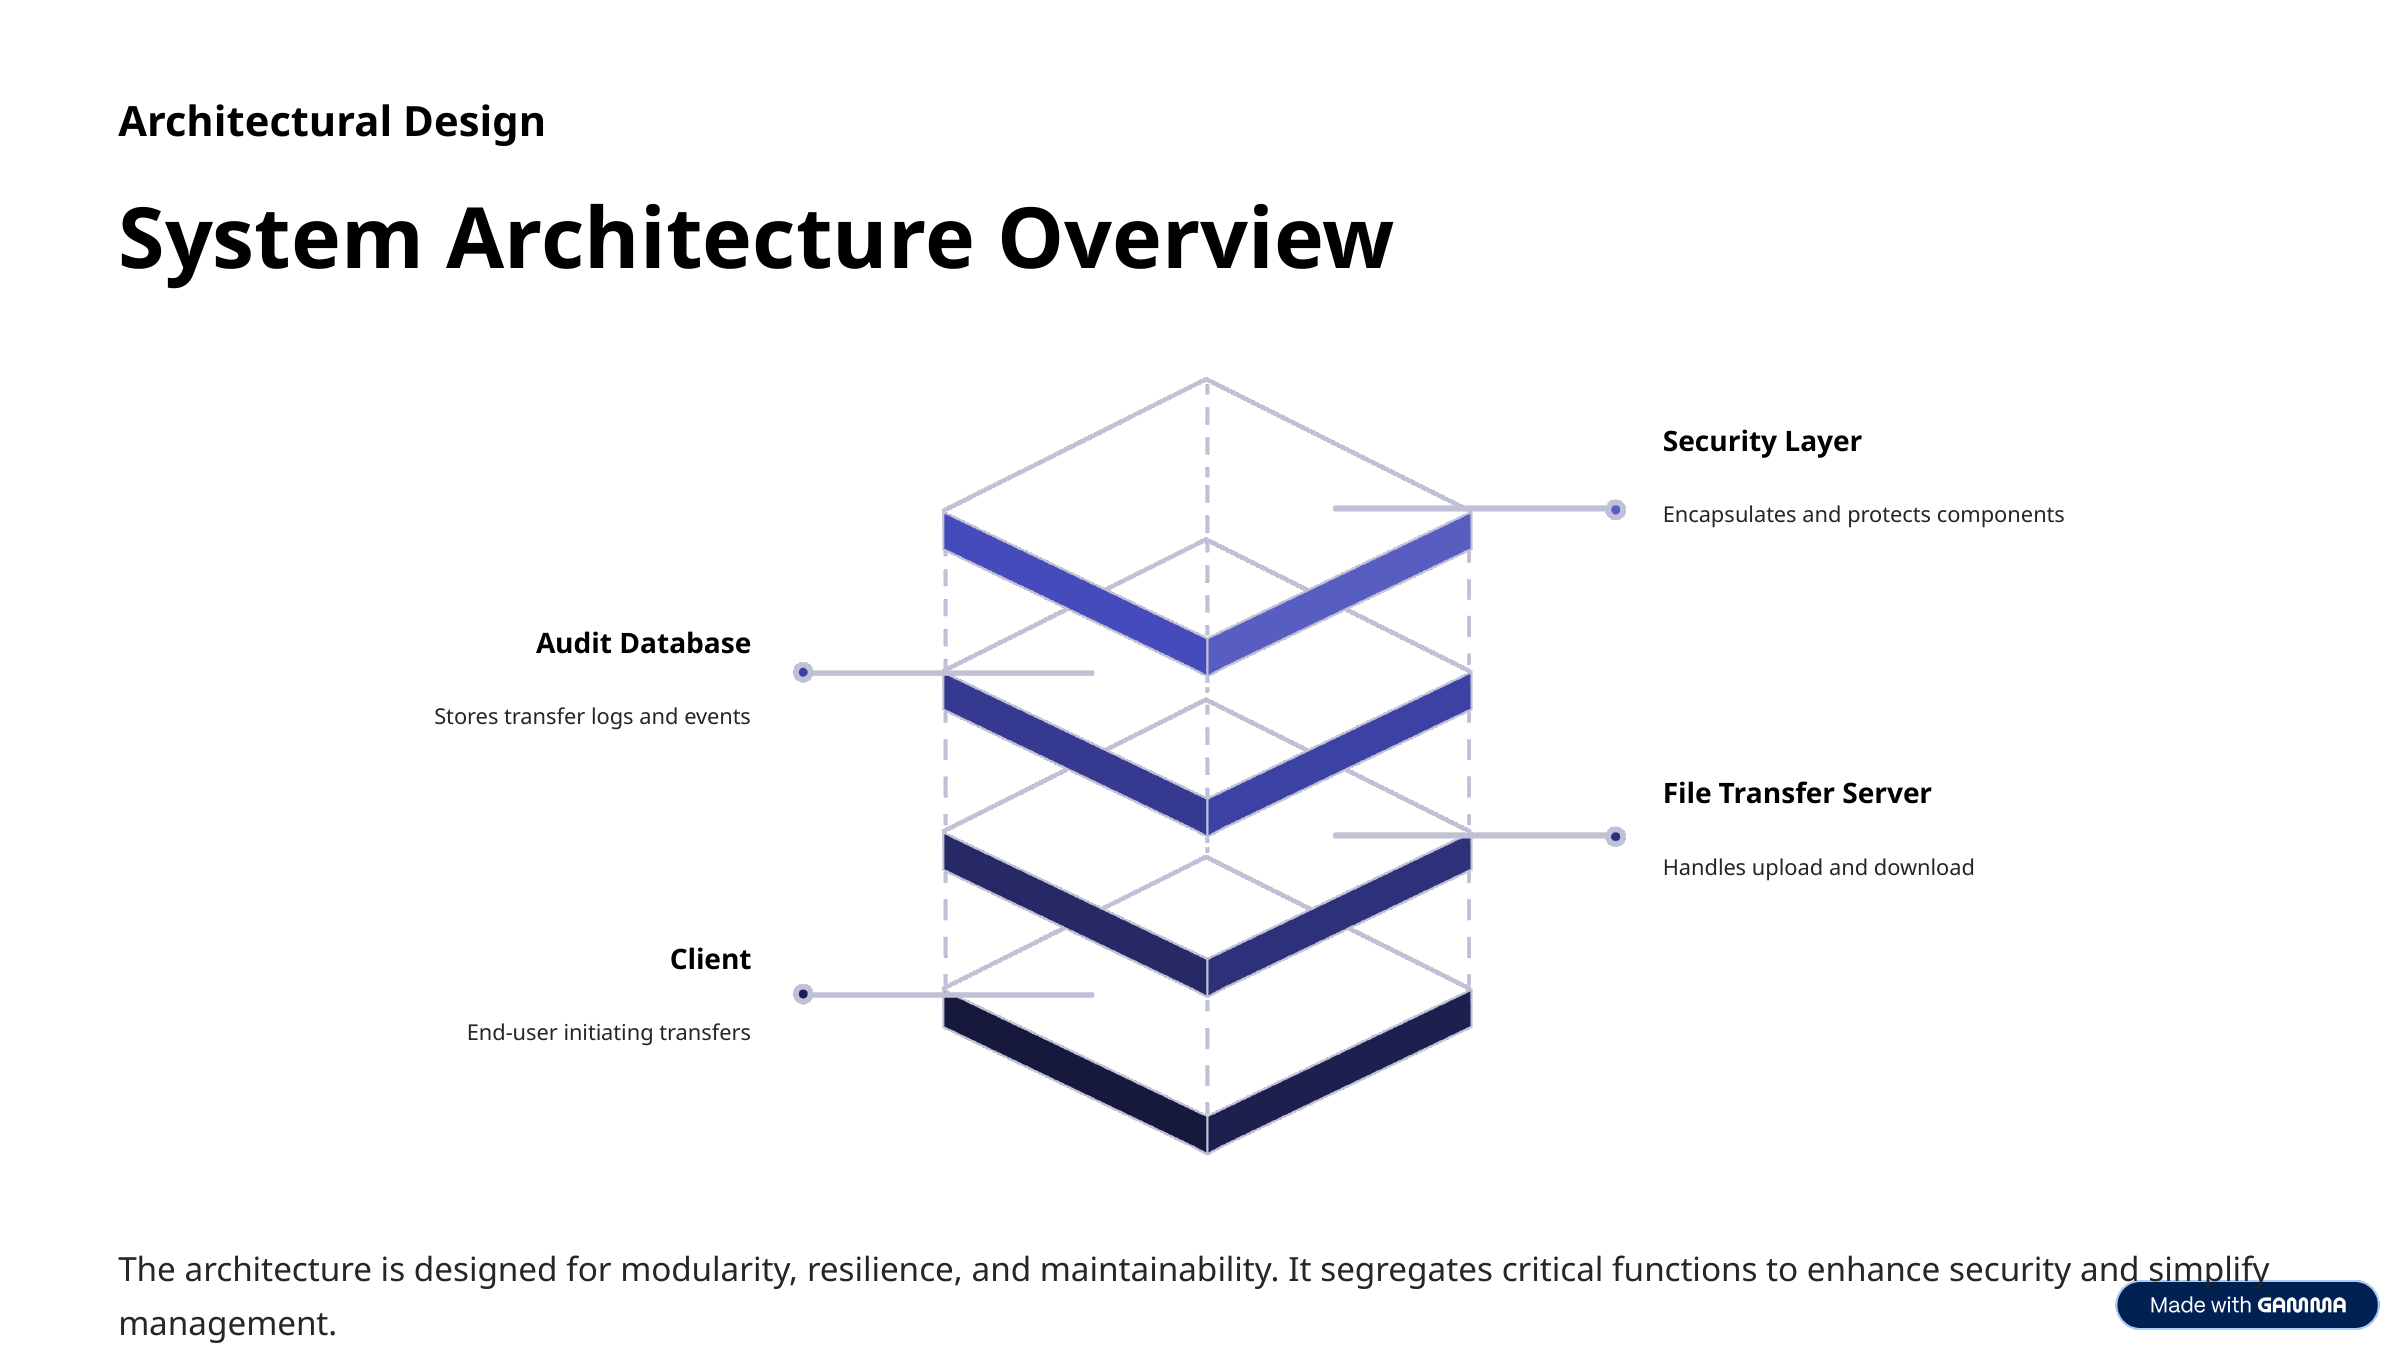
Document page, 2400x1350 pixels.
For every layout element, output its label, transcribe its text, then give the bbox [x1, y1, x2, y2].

picture [118, 336, 2282, 1197]
text_box System Architecture Overview [118, 179, 1384, 286]
text_box The architecture is designed for modularity, resilience, and maintainability. It segregates critical functions to enhance security and simplify management. [118, 1234, 2282, 1343]
text_box Architectural Design [118, 93, 543, 146]
picture [2282, 1271, 2389, 1339]
